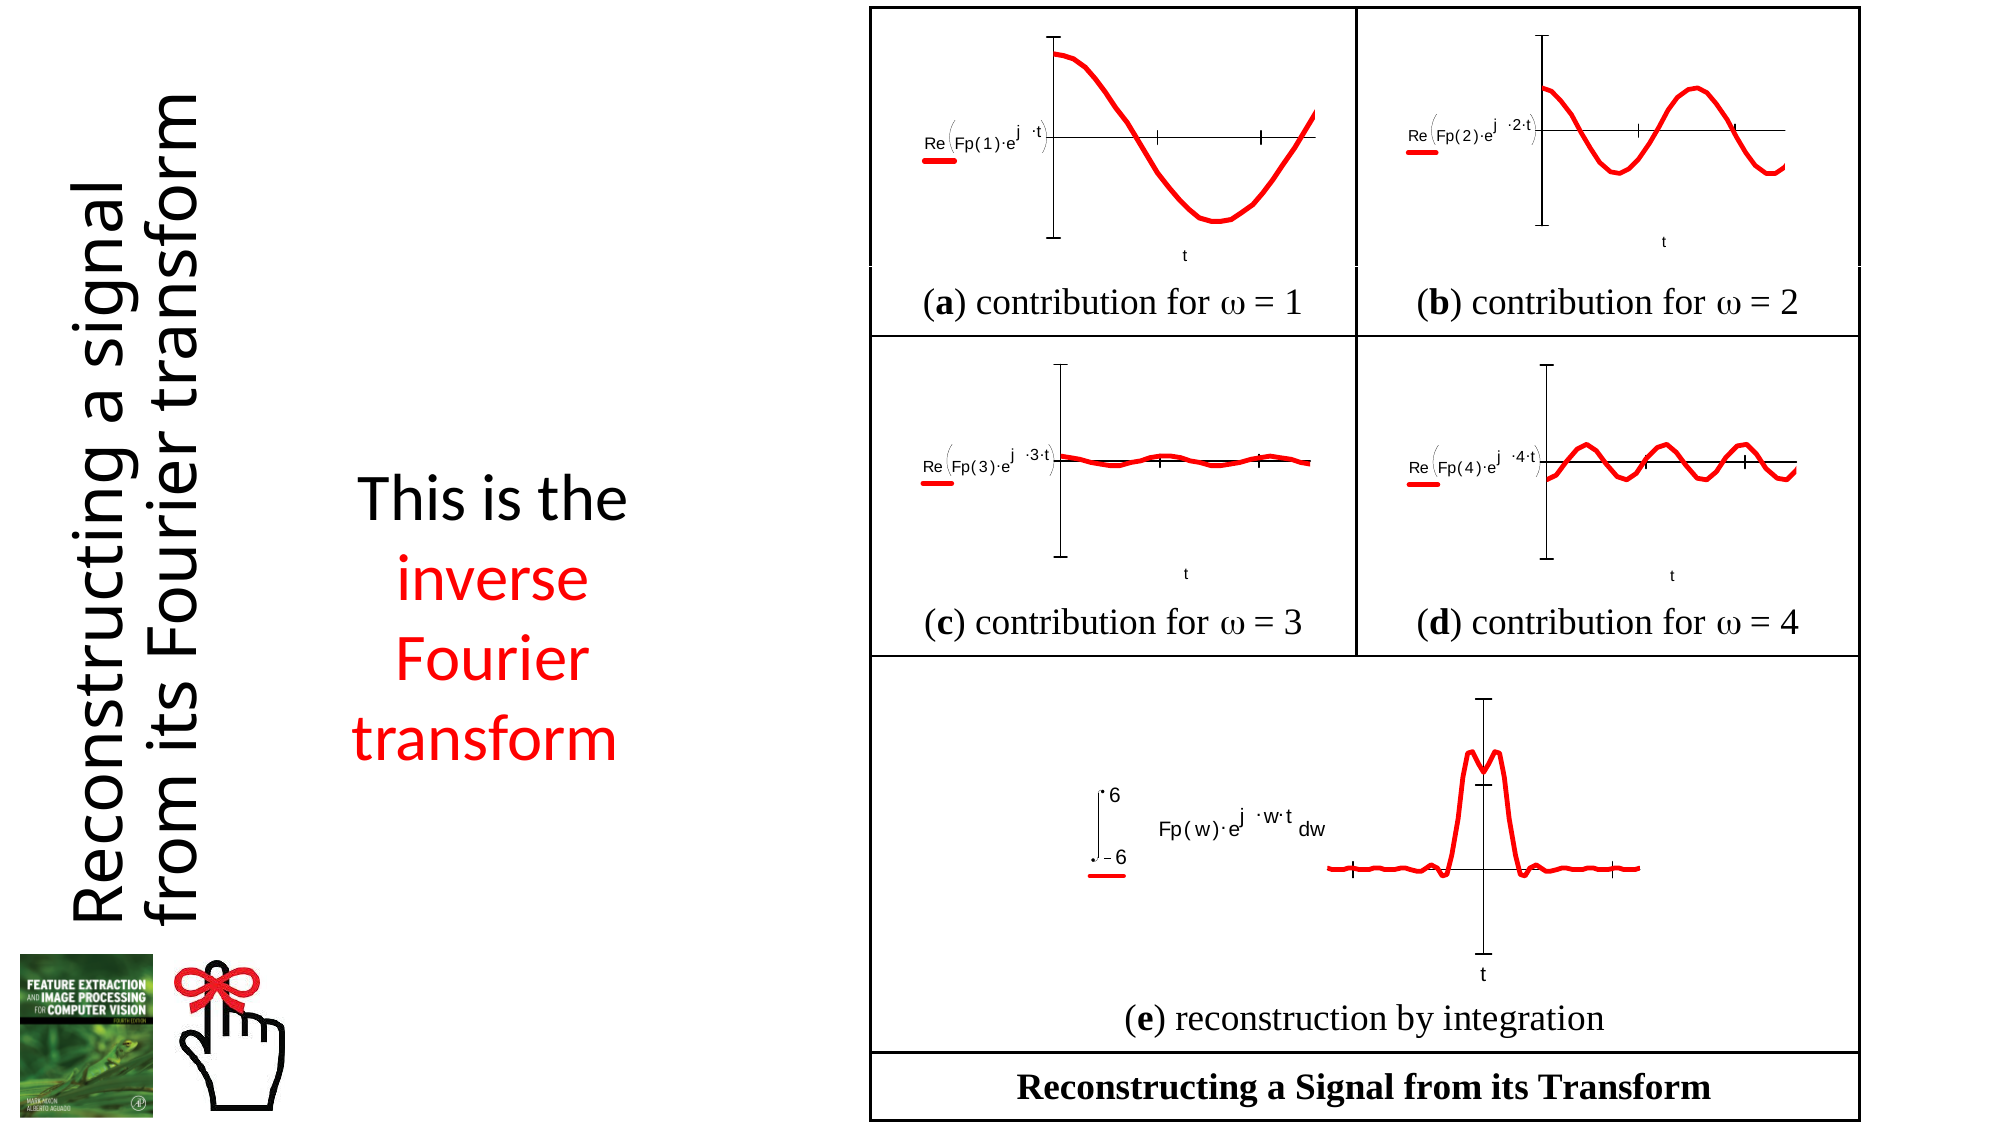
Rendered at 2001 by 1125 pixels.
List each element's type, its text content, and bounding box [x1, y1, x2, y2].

picture [849, 6, 2000, 1125]
picture [20, 954, 153, 1118]
title Reconstructing a signal from its Fourier transform [28, 0, 247, 943]
text_box This is the inverse Fourier transform [308, 446, 678, 782]
picture [174, 960, 285, 1111]
